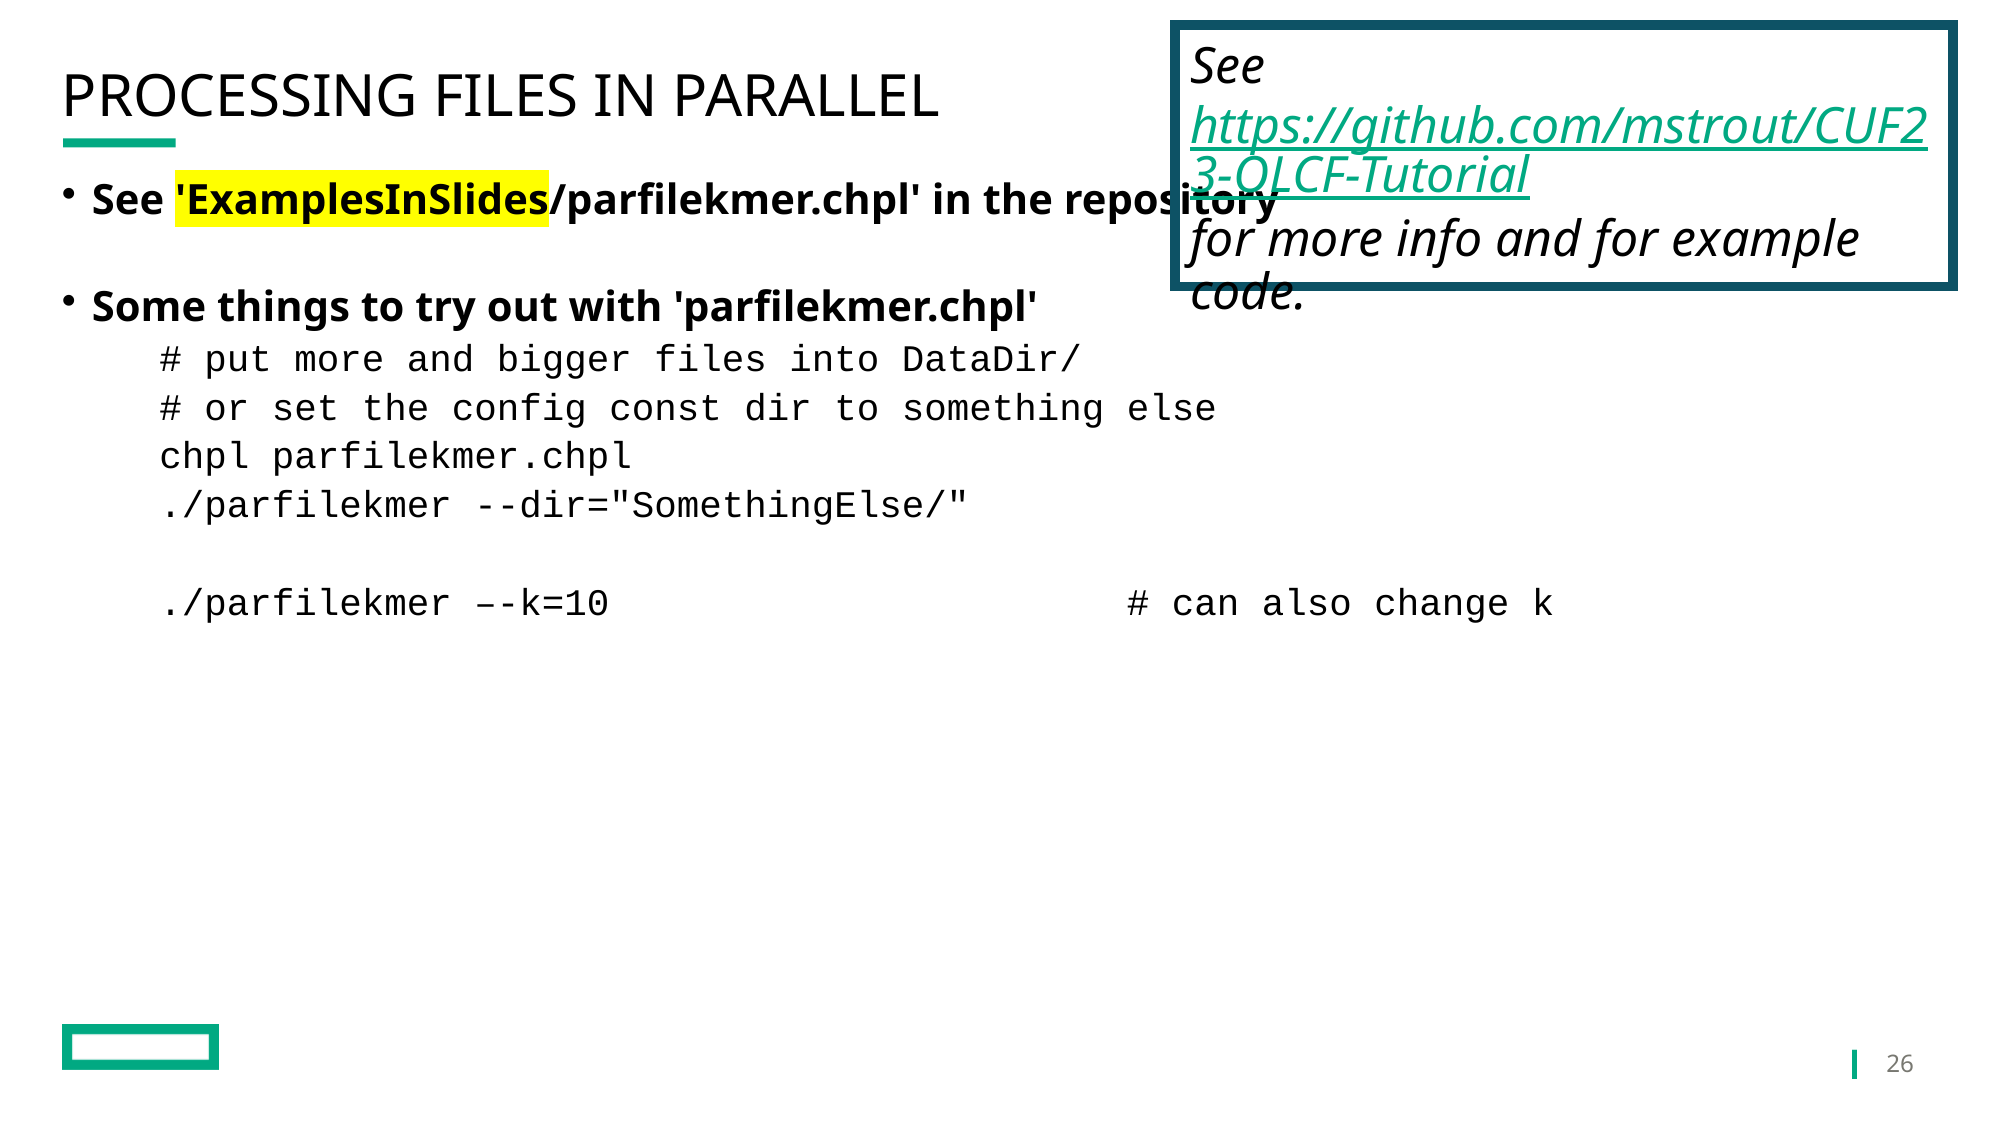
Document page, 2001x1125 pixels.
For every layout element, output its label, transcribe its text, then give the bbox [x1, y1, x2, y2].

list See 'ExamplesInSlides/parfilekmer.chpl' in the repository Some things to try out with 'parfilekmer.chpl' # put more and bigger files into DataDir/ # or set the config const dir to something else chpl parfilekmer.chpl ./parfilekmer --dir="SomethingElse/" ./parfilekmer –-k=10 # can also change k [42, 159, 1942, 1005]
slide_number 26 [1837, 1033, 1950, 1094]
picture [1852, 1043, 1857, 1079]
text_box See https://github.com/mstrout/CUF23-OLCF-Tutorial for more info and for example code. [1174, 24, 1954, 287]
picture [62, 1024, 219, 1070]
title Processing Files in Parallel [42, 60, 1174, 135]
